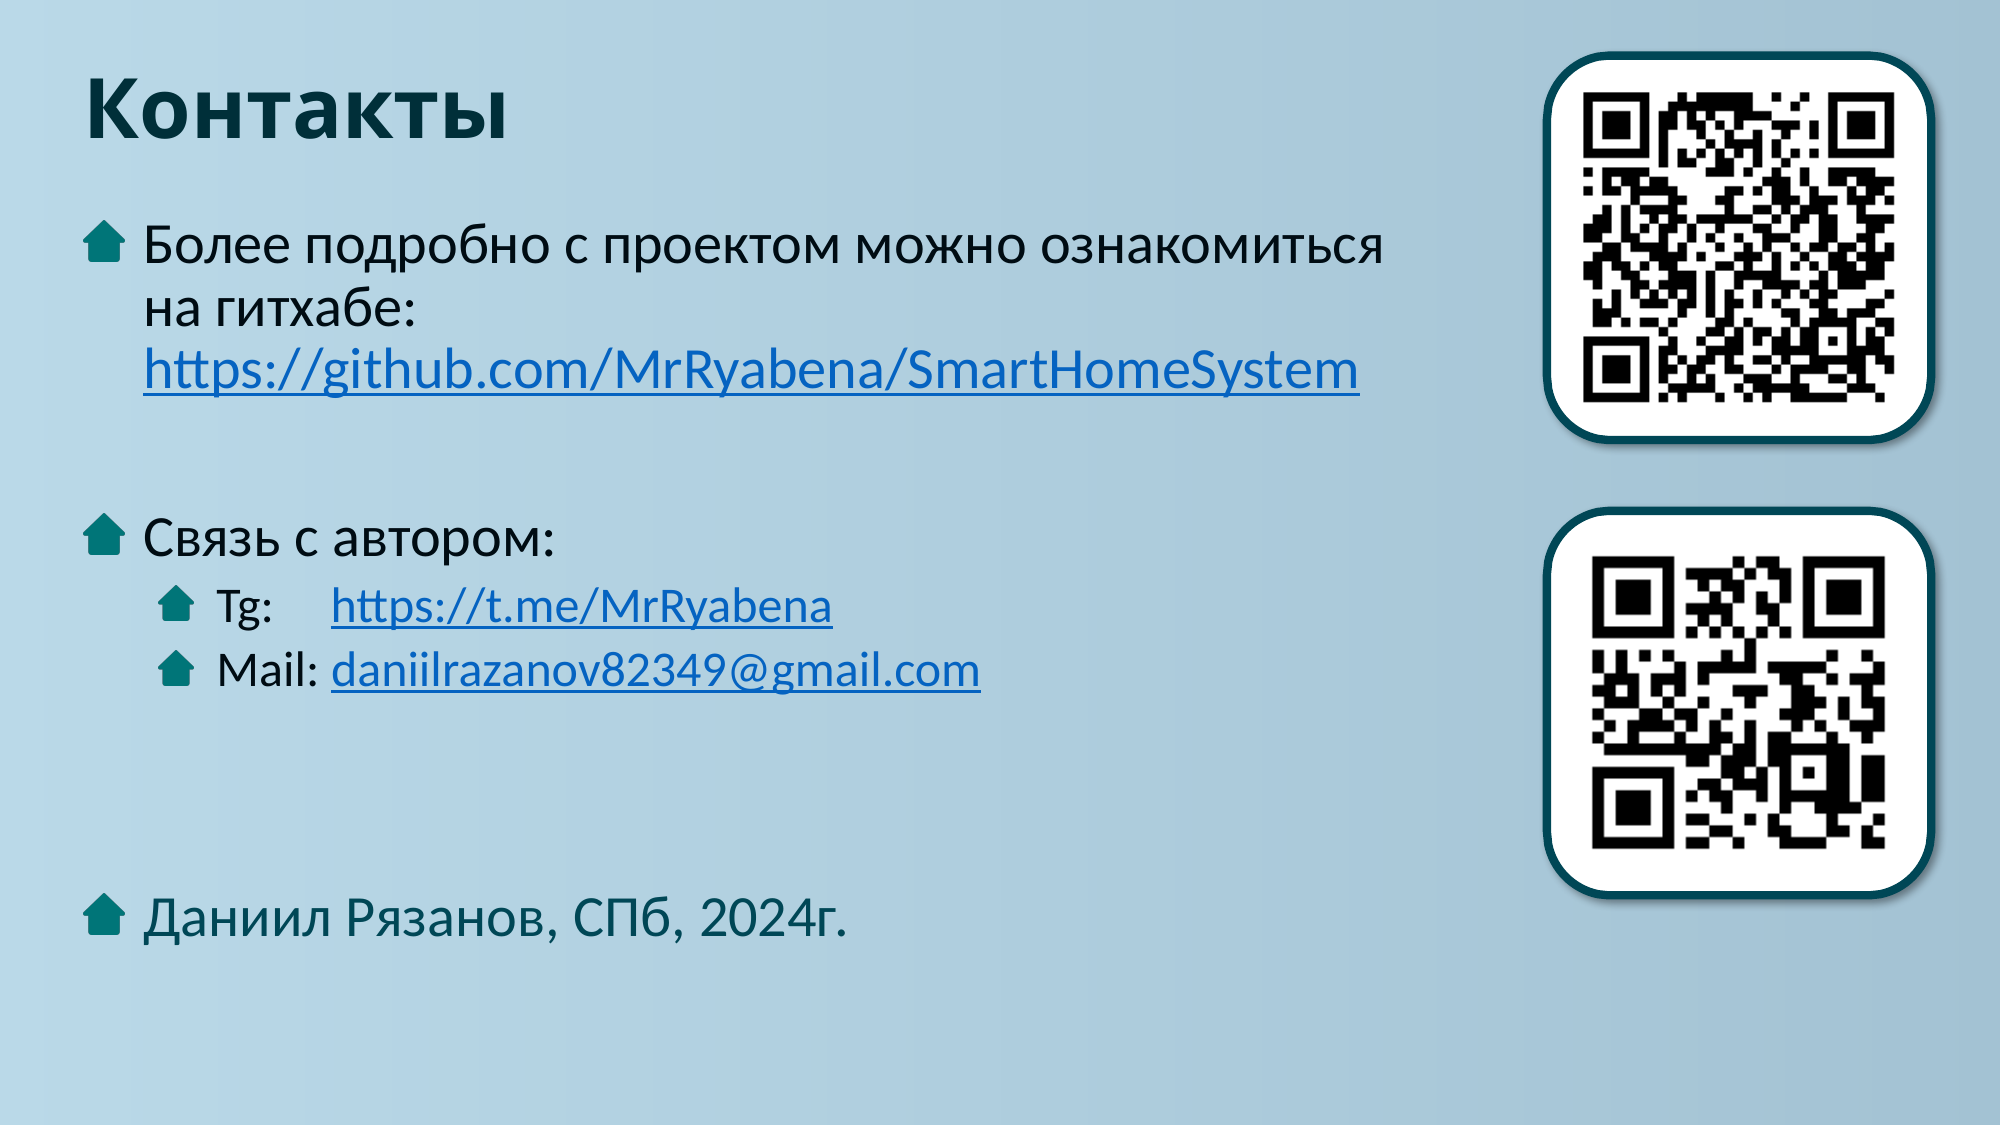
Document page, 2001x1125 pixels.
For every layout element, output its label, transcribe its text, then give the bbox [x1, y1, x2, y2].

picture [83, 220, 125, 262]
picture [158, 585, 194, 621]
picture [83, 893, 125, 935]
picture [158, 650, 194, 686]
picture [1546, 55, 1932, 440]
picture [83, 513, 125, 555]
list Более подробно с проектом можно ознакомиться на гитхабе: https://github.com/MrRyabena/SmartHomeSystem Связь с автором: Tg: https://t.me/MrRyabena Mail: daniilrazanov82349@gmail.com Даниил Рязанов, СПб, 2024г. [68, 205, 1419, 1085]
picture [1546, 510, 1932, 896]
title Контакты [68, 3, 1794, 221]
